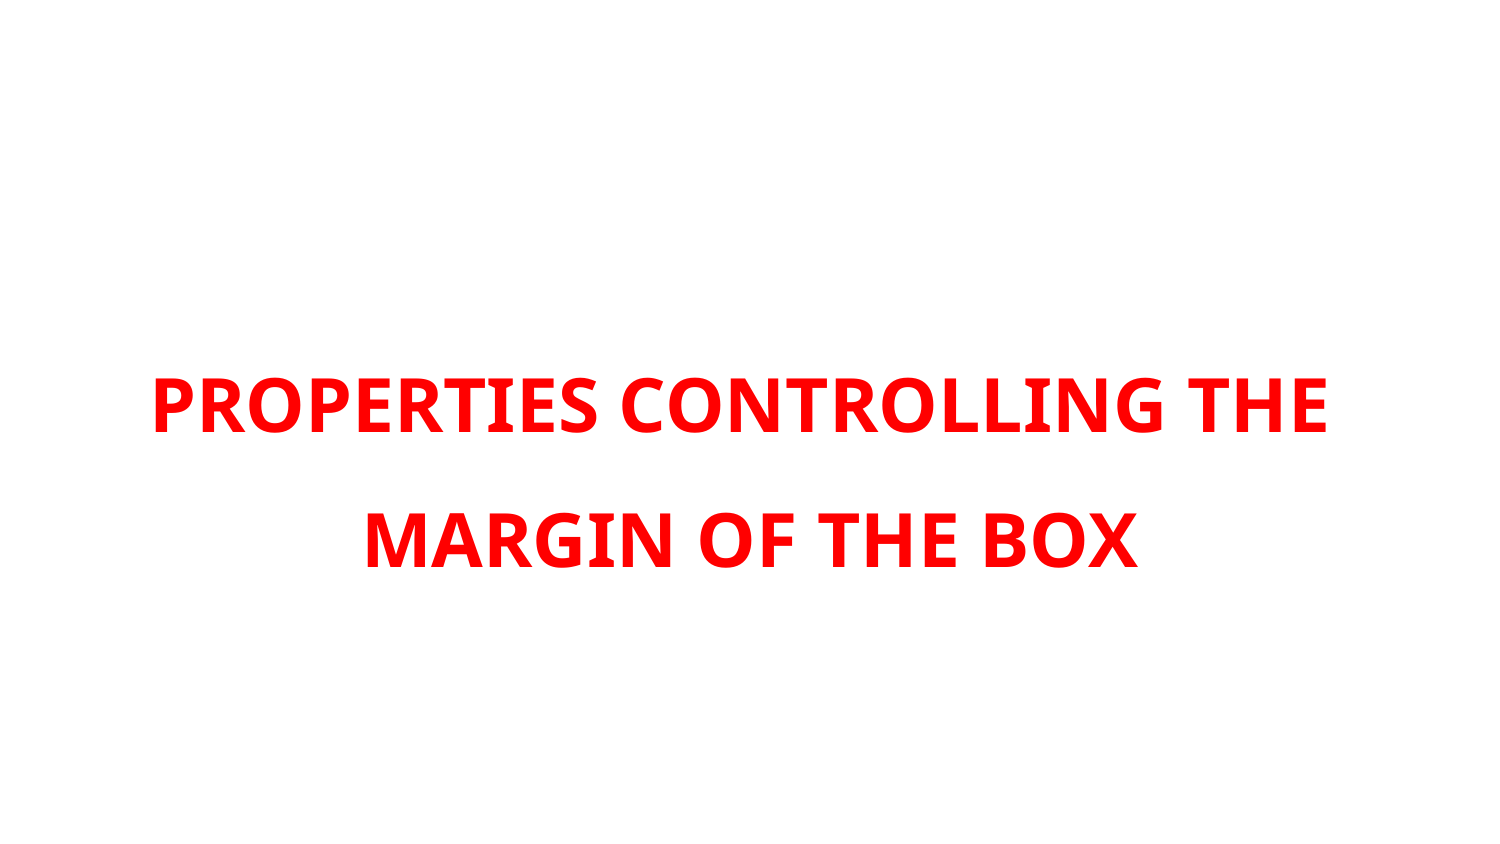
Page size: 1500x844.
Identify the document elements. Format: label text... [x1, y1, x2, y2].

title PROPERTIES CONTROLLING THE MARGIN OF THE BOX [51, 297, 1449, 586]
